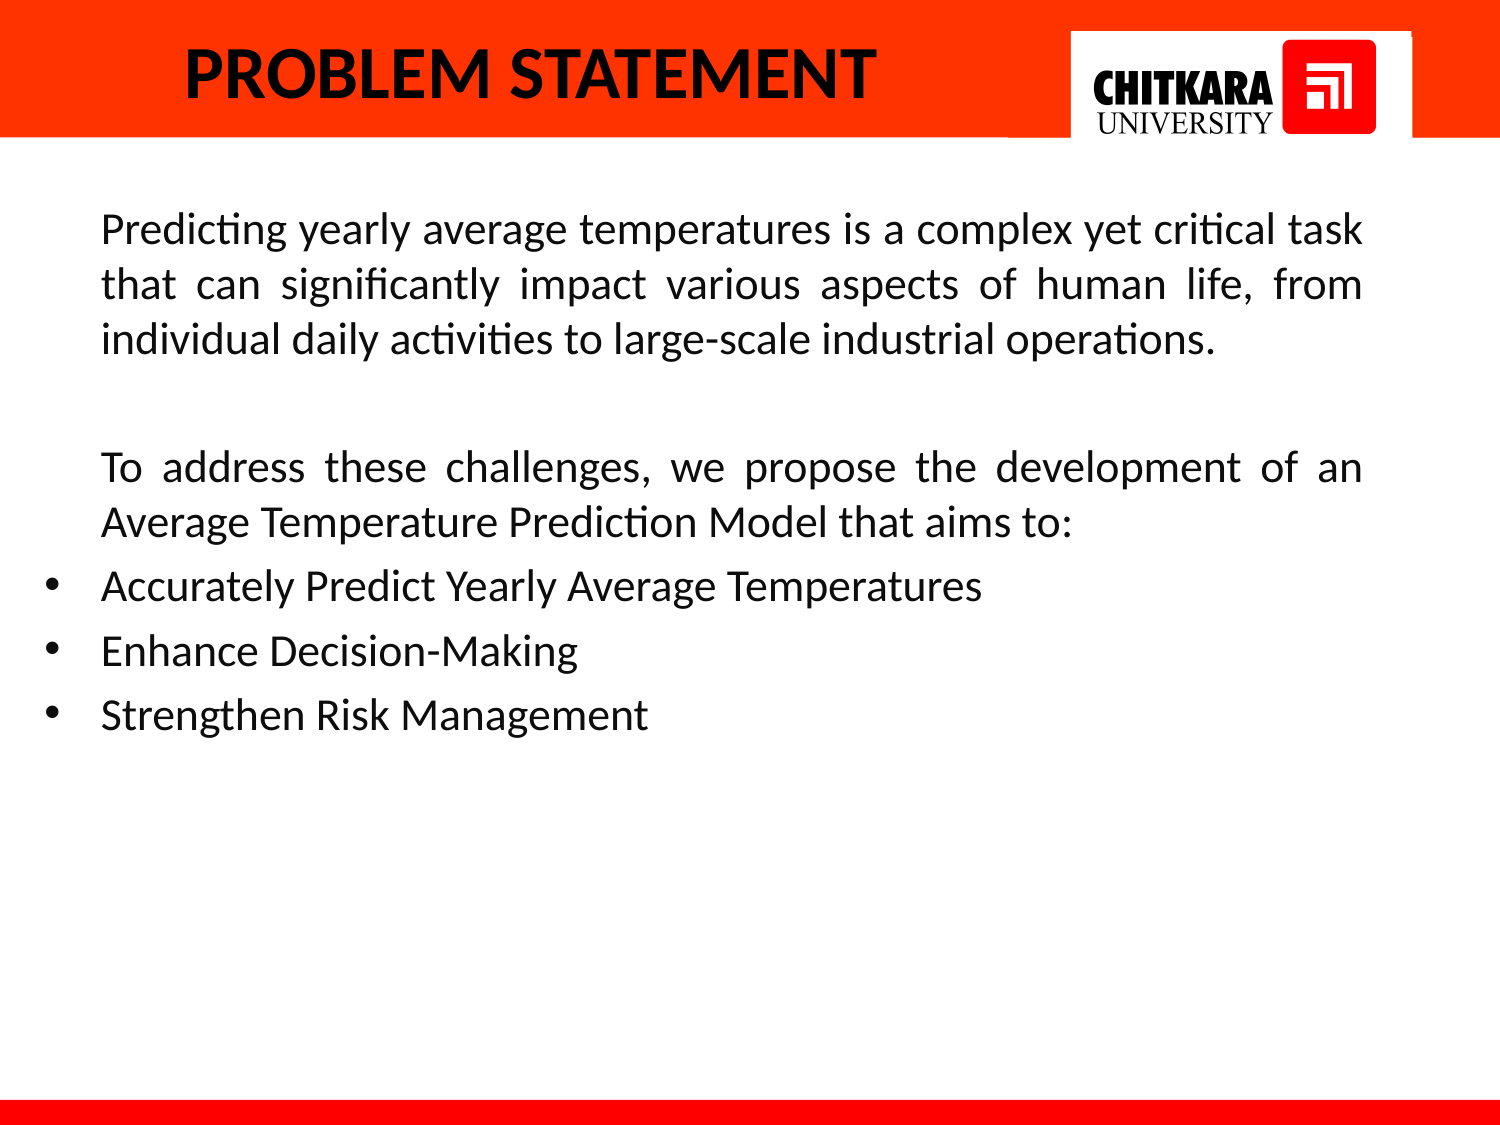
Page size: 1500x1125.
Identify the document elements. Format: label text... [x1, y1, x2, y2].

title PROBLEM STATEMENT [0, 0, 1063, 138]
picture [1074, 37, 1391, 138]
list Predicting yearly average temperatures is a complex yet critical task that can significantly impact various aspects of human life, from individual daily activities to large-scale industrial operations. To address these challenges, we propose the development of an Average Temperature Prediction Model that aims to: Accurately Predict Yearly Average Temperatures Enhance Decision-Making Strengthen Risk Management [29, 191, 1380, 934]
